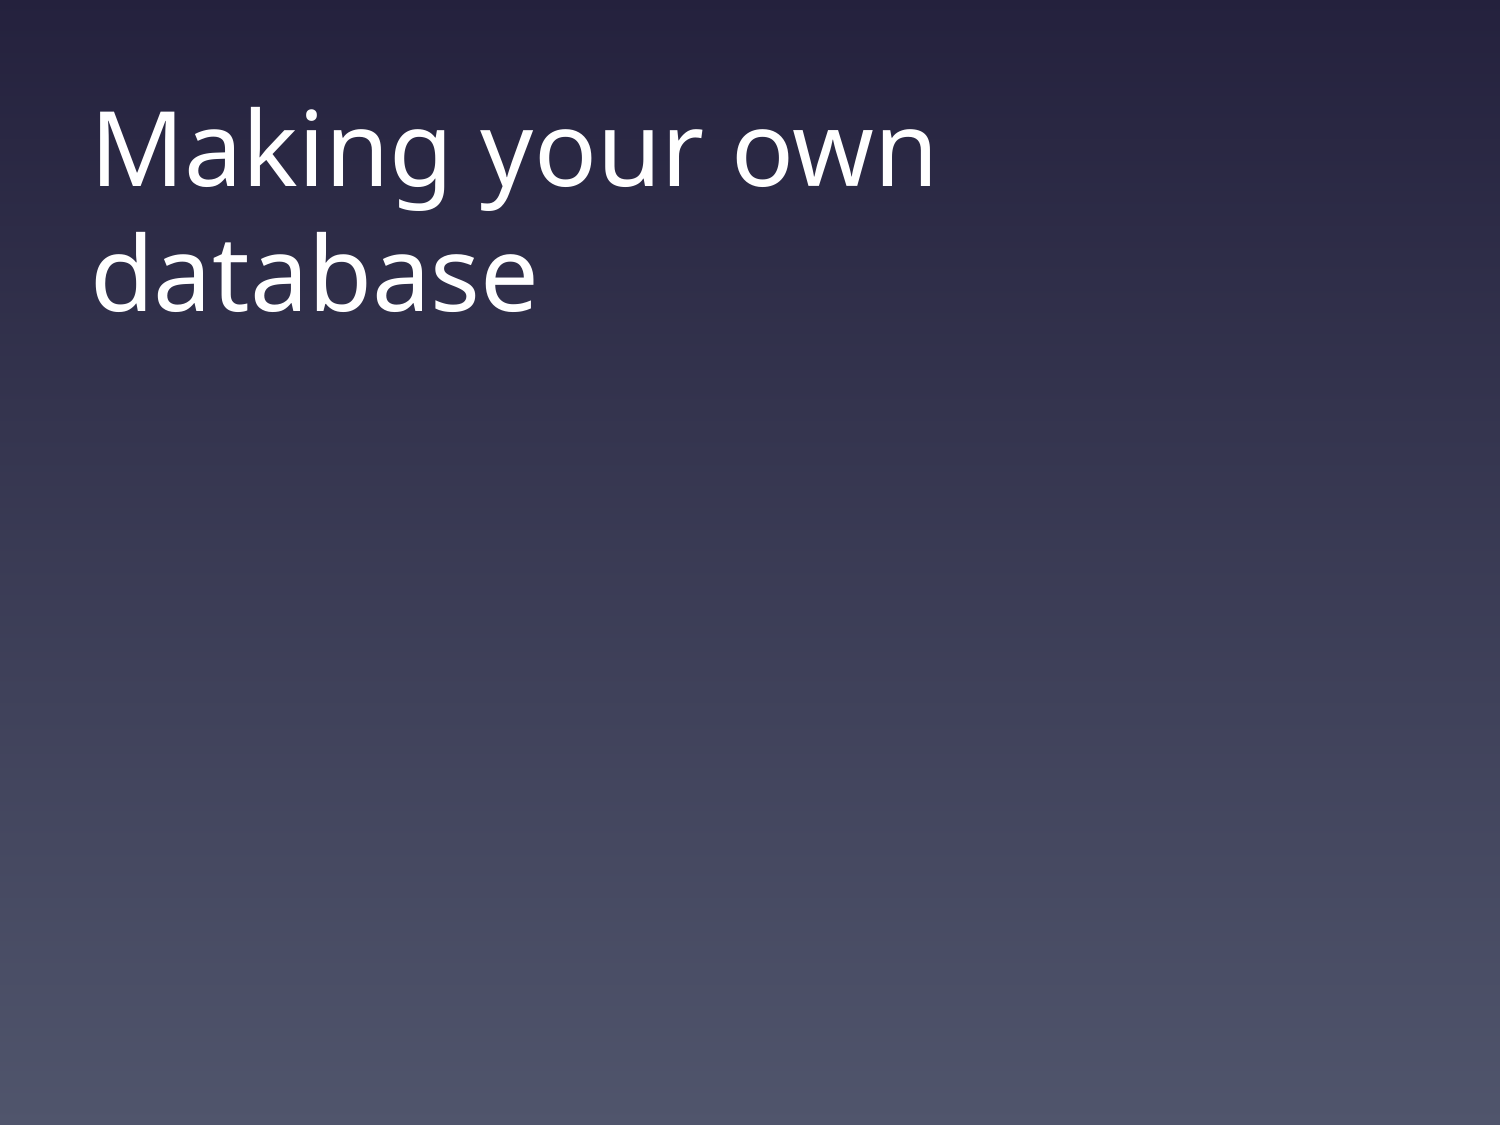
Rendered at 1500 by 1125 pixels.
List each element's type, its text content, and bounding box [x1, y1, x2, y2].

title Making your own database [75, 75, 1425, 263]
